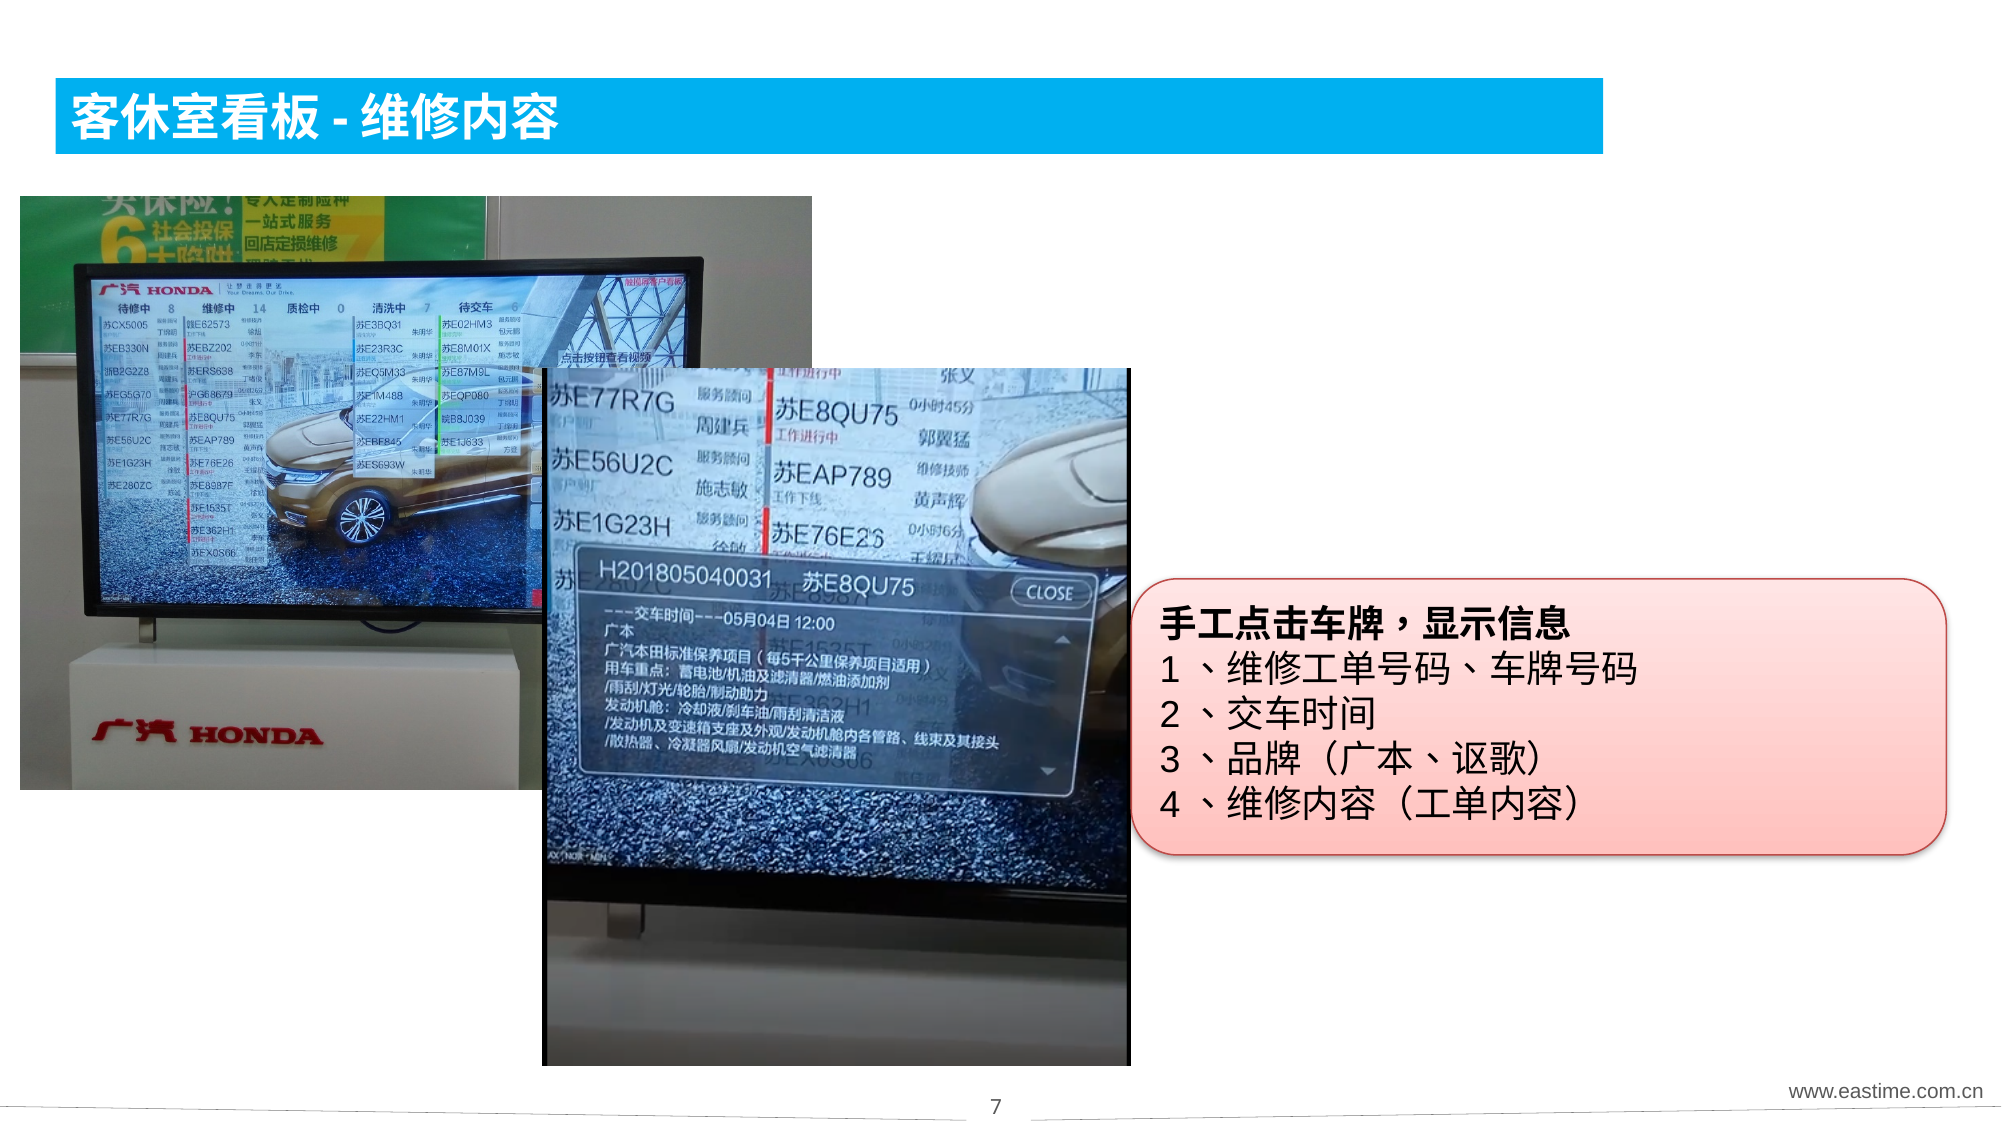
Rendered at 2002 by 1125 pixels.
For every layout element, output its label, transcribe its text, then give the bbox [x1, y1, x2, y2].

text_box 手工点击车牌，显示信息 1、维修工单号码、车牌号码 2、交车时间 3、品牌（广本、讴歌） 4、维修内容（工单内容） [1135, 578, 1948, 856]
picture [19, 196, 1131, 1066]
title 客休室看板-维修内容 [55, 78, 1604, 154]
